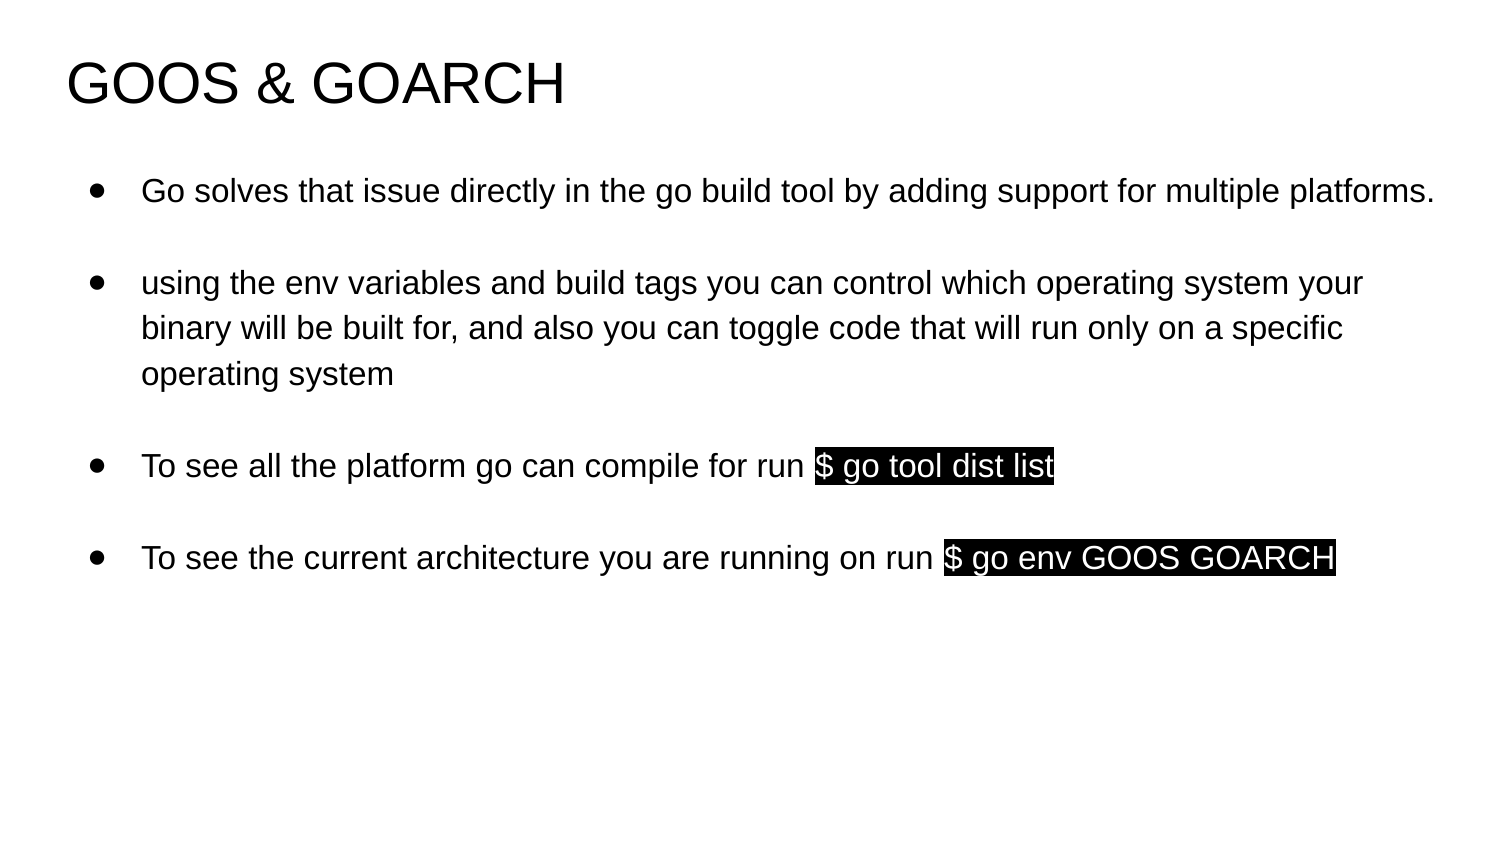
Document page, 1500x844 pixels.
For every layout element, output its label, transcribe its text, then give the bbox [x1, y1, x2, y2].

title GOOS & GOARCH [51, 30, 1449, 125]
list Go solves that issue directly in the go build tool by adding support for multiple platforms. using the env variables and build tags you can control which operating system your binary will be built for, and also you can toggle code that will run only on a specific operating system To see all the platform go can compile for run $ go tool dist list To see the current architecture you are running on run $ go env GOOS GOARCH [51, 148, 1479, 750]
